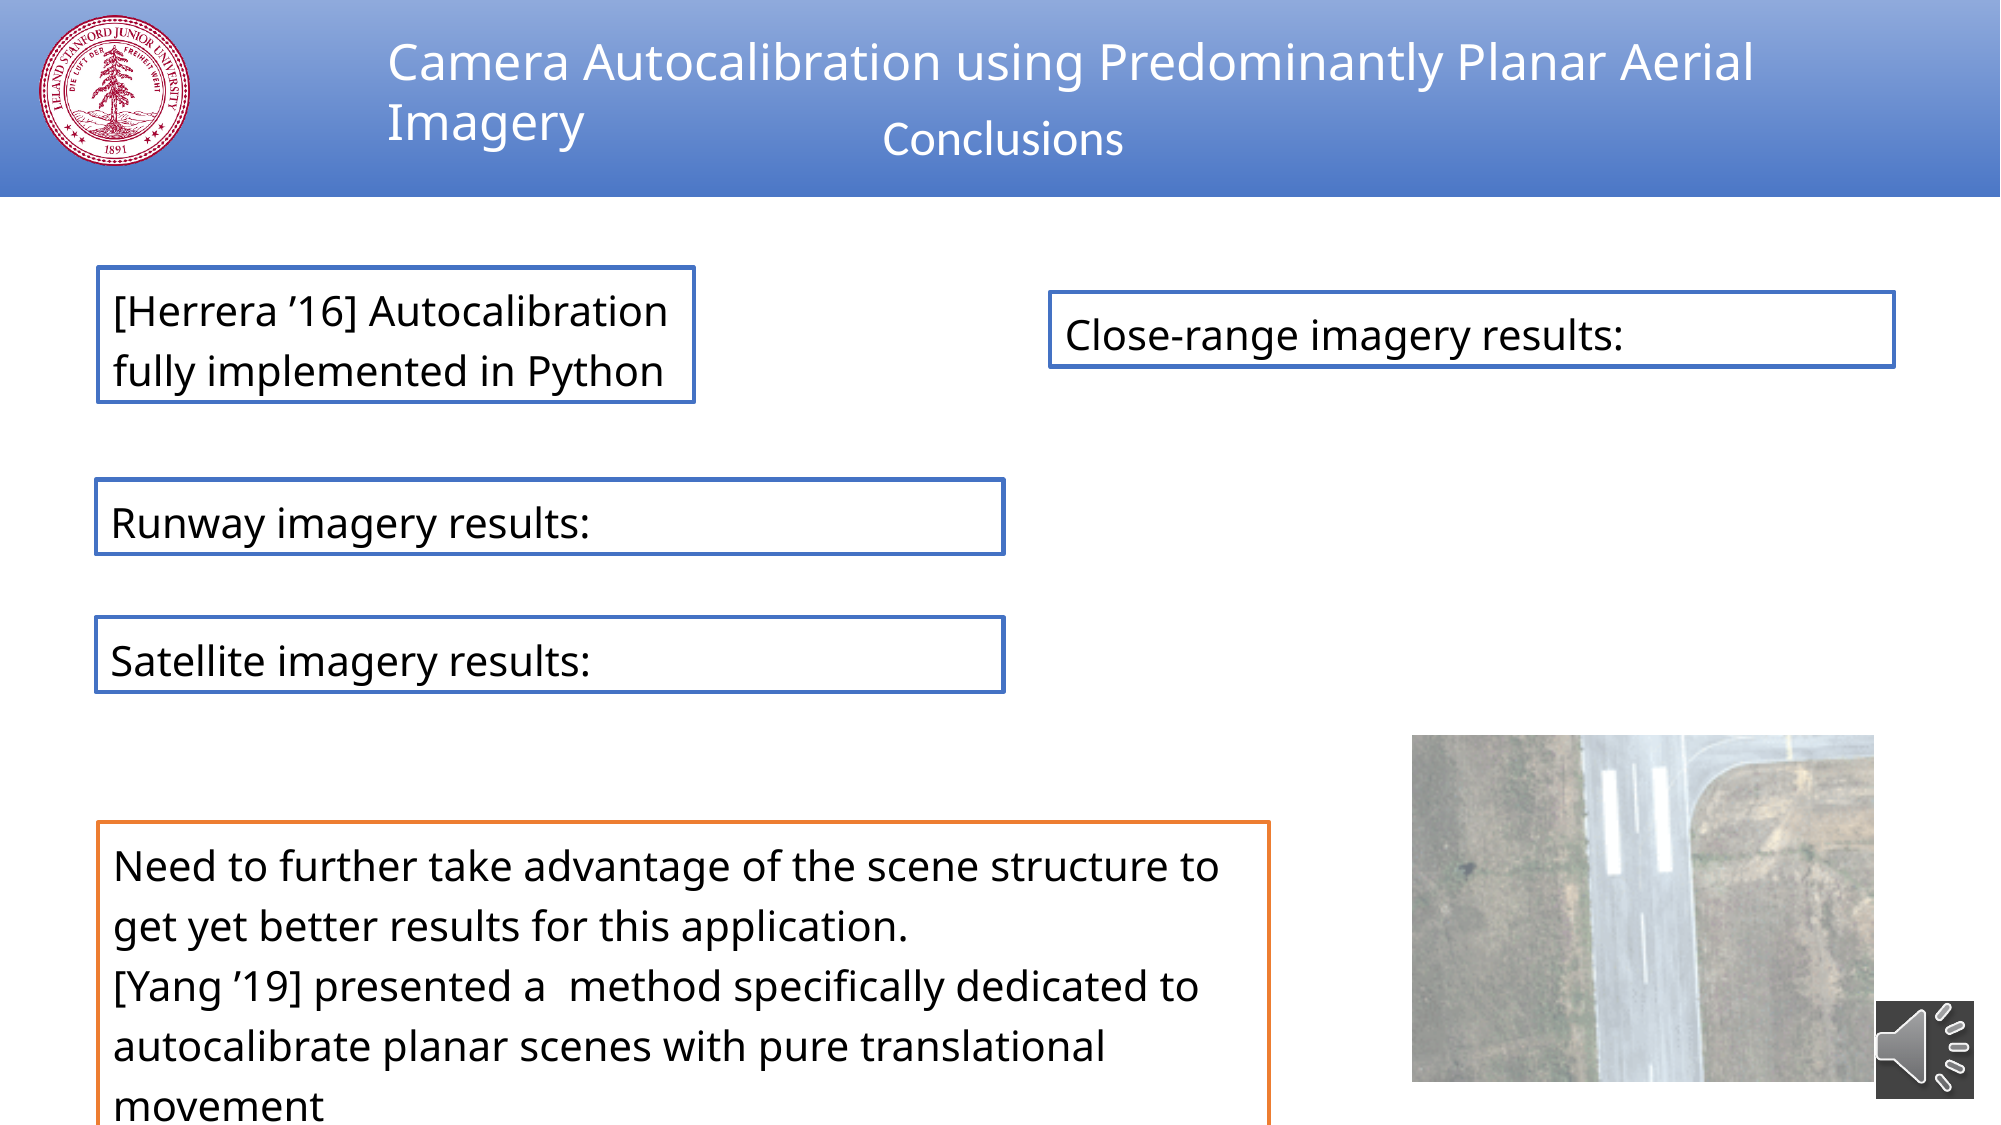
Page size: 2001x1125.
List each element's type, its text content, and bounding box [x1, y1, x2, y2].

text_box Need to further take advantage of the scene structure to get yet better results for this application. [Yang ’19] presented a method specifically dedicated to autocalibrate planar scenes with pure translational movement [98, 822, 1270, 1125]
text_box [Herrera ’16] Autocalibration fully implemented in Python [98, 267, 694, 403]
picture [39, 15, 190, 166]
text_box Close-range imagery results: [1050, 291, 1895, 367]
picture [1412, 735, 1975, 1100]
text_box Runway imagery results: [95, 479, 1004, 555]
text_box Satellite imagery results: [95, 617, 1004, 693]
text_box Conclusions [765, 98, 1242, 174]
